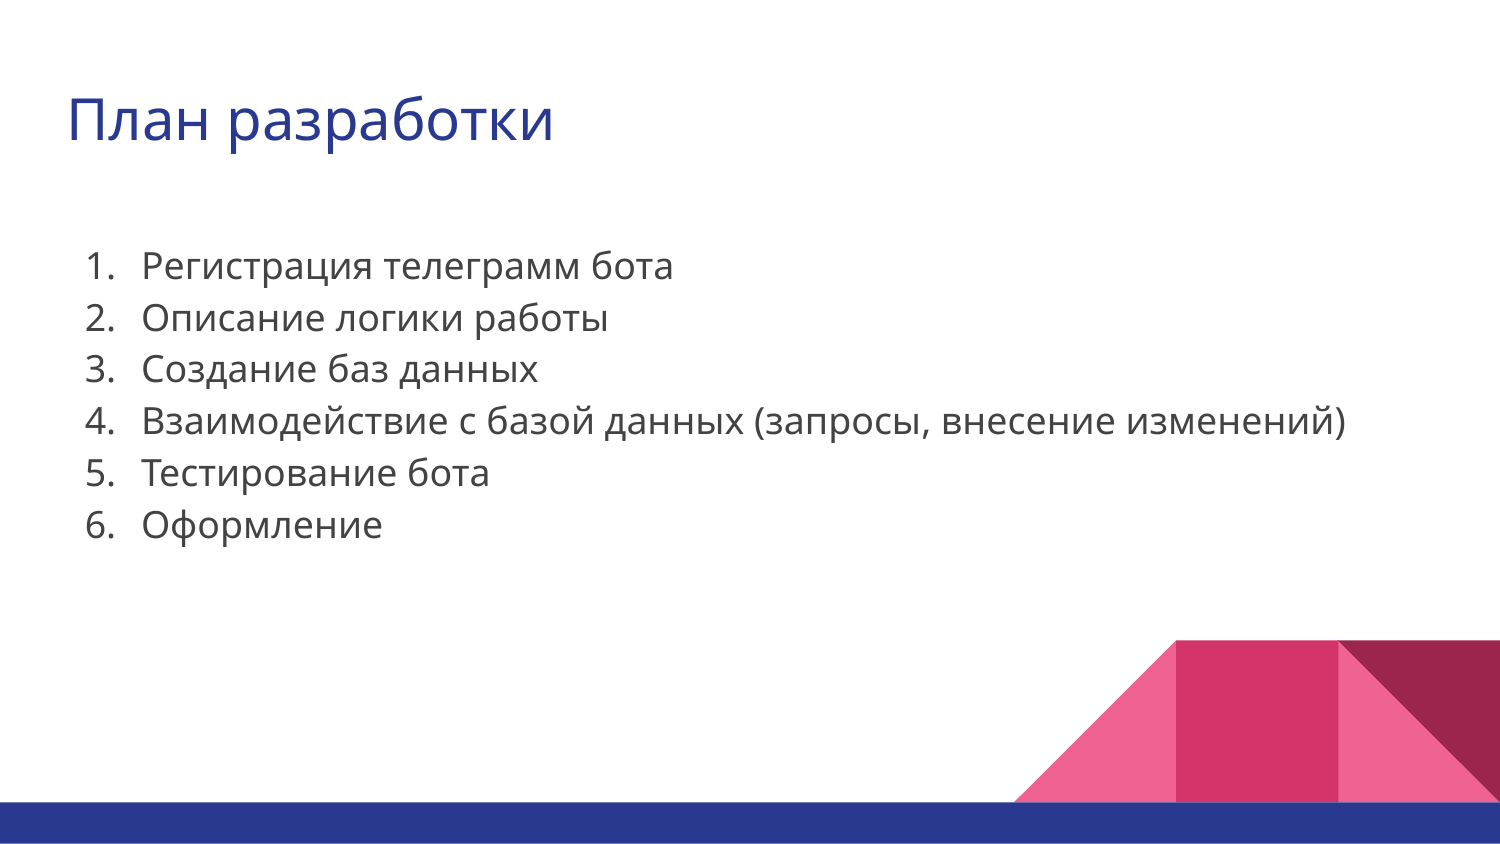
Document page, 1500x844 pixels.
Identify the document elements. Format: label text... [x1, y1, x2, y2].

title План разработки [51, 67, 1449, 167]
list Регистрация телеграмм бота Описание логики работы Создание баз данных Взаимодействие с базой данных (запросы, внесение изменений) Тестирование бота Оформление [51, 220, 1449, 666]
